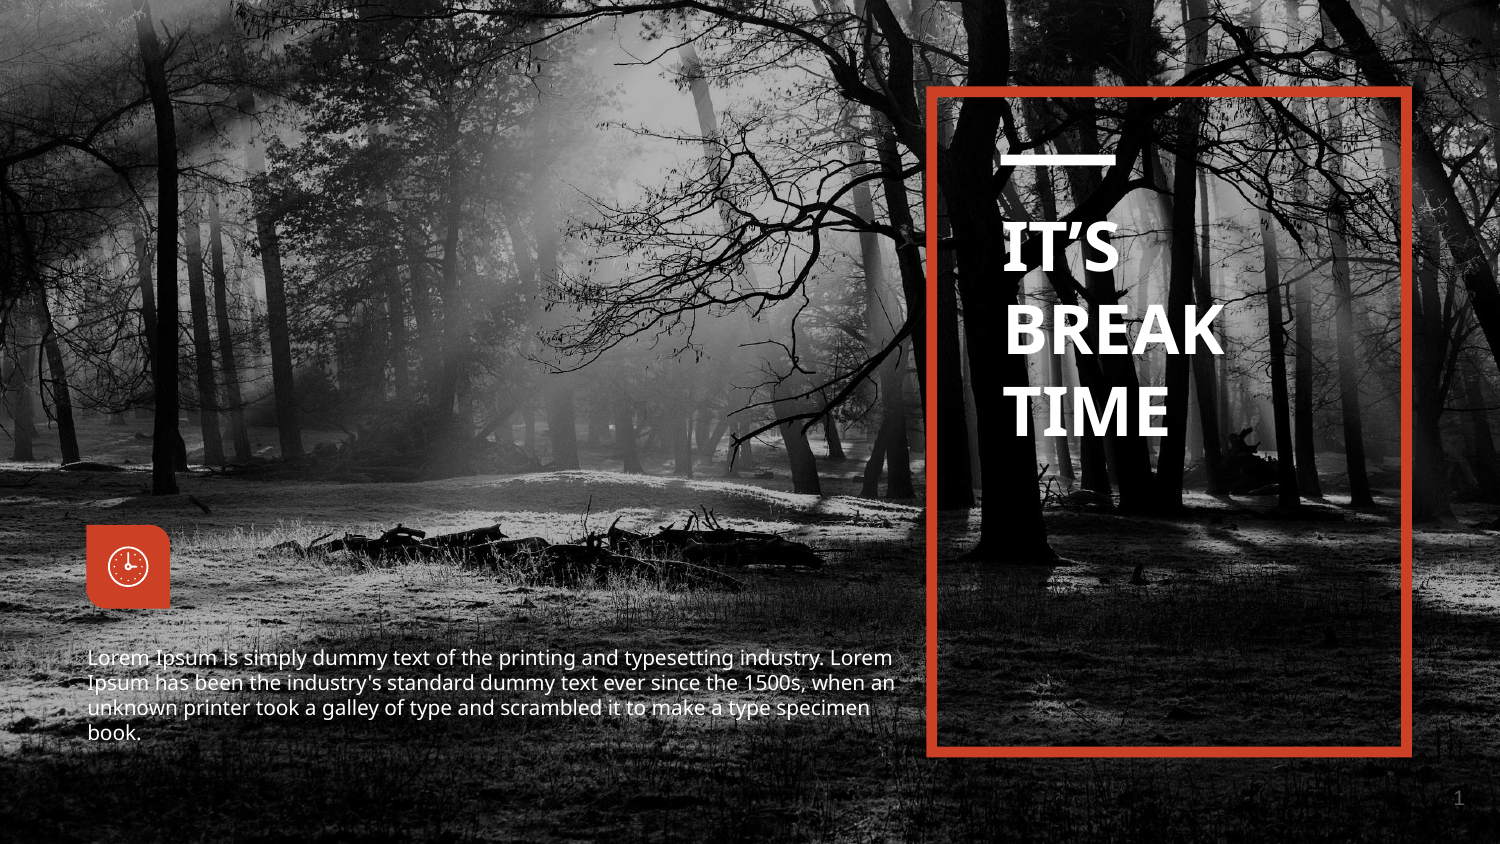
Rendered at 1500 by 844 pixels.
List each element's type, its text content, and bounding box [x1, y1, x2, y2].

slide_number ‹#› [1389, 764, 1480, 830]
title IT’S BREAK TIME [987, 188, 1390, 594]
text_box [1000, 154, 1116, 166]
subtitle Lorem Ipsum is simply dummy text of the printing and typesetting industry. Lorem Ipsum has been the industry's standard dummy text ever since the 1500s, when an unknown printer took a galley of type and scrambled it to make a type specimen book. [72, 629, 911, 760]
text_box [86, 524, 171, 609]
text_box [107, 546, 149, 587]
text_box [0, 0, 1500, 844]
text_box I [926, 86, 1412, 758]
